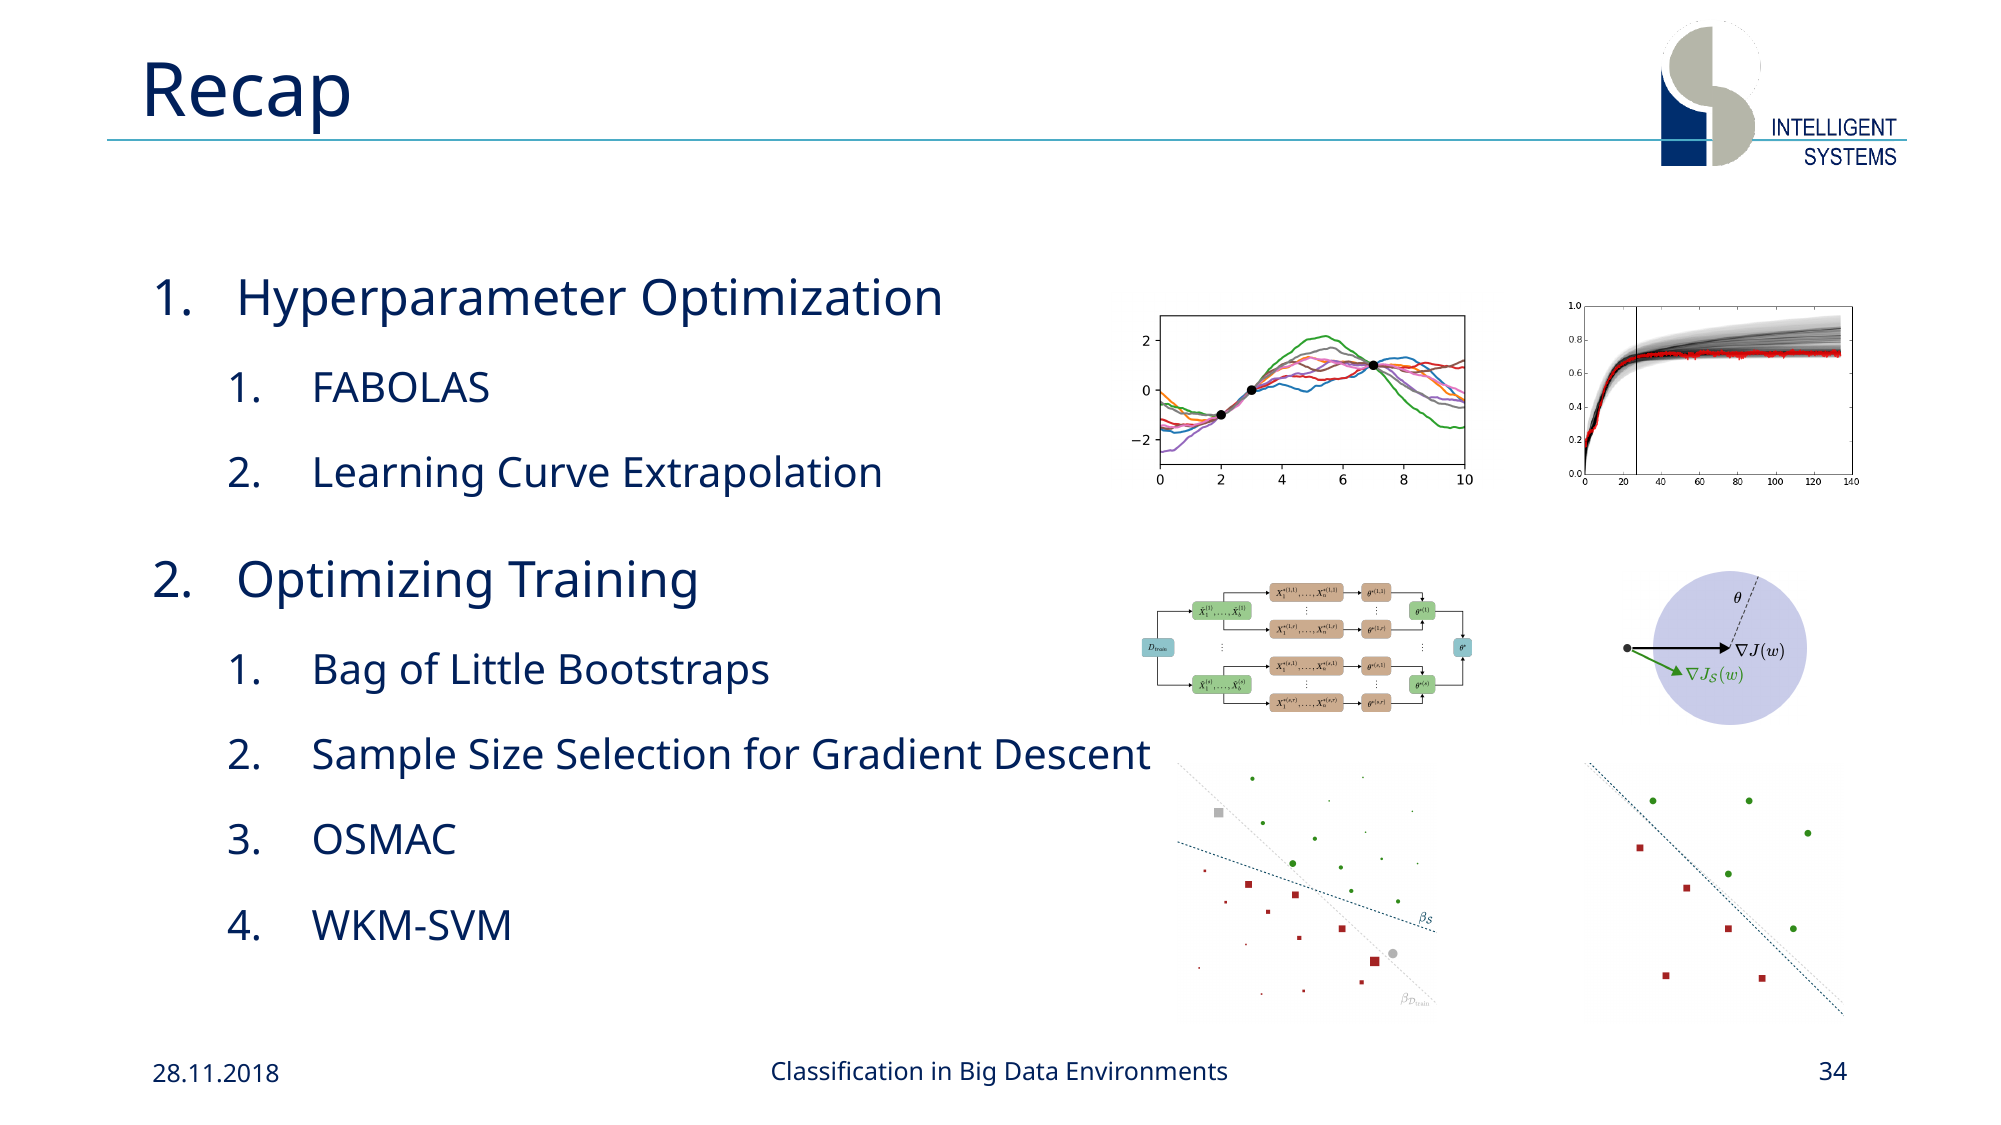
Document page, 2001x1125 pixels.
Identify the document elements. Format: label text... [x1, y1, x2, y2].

picture [1177, 763, 1437, 1024]
picture [1621, 571, 1807, 725]
picture [1584, 763, 1844, 1024]
title Recap [125, 31, 1863, 141]
picture [1661, 141, 1903, 172]
text_box Hyperparameter Optimization FABOLAS Learning Curve Extrapolation Optimizing Training Bag of Little Bootstraps Sample Size Selection for Gradient Descent OSMAC WKM-SVM [137, 184, 1863, 1000]
picture [1141, 582, 1473, 714]
slide_number 34 [1412, 1042, 1863, 1103]
footer Classification in Big Data Environments [662, 1042, 1338, 1103]
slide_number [137, 1042, 588, 1103]
picture [1111, 292, 1504, 490]
picture [1566, 292, 1863, 490]
picture [1661, 19, 1903, 139]
